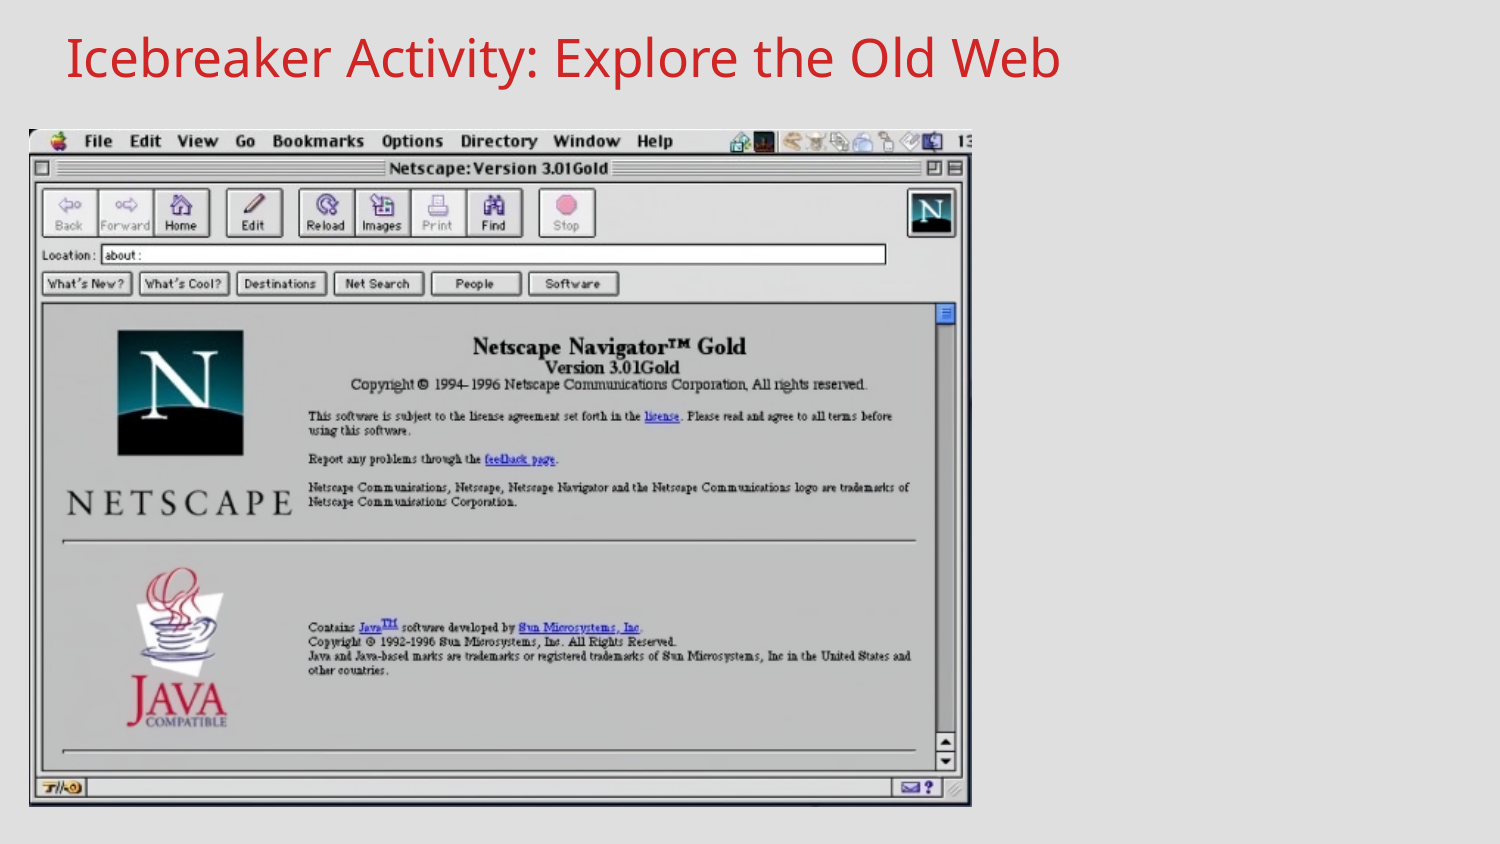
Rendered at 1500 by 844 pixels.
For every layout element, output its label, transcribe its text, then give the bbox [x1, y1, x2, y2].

picture [29, 129, 972, 808]
title Icebreaker Activity: Explore the Old Web [51, 9, 1449, 104]
